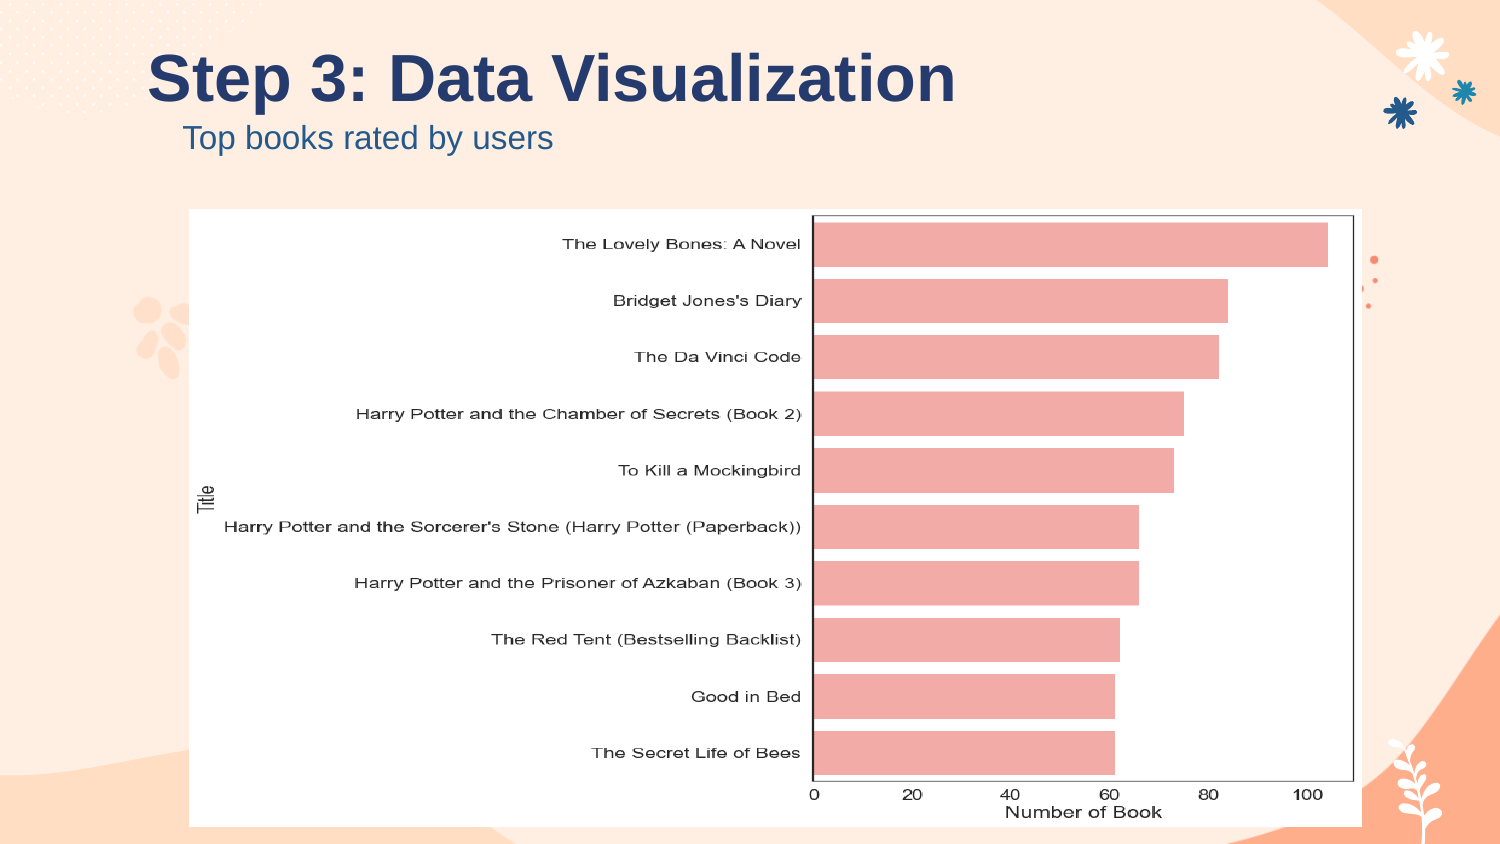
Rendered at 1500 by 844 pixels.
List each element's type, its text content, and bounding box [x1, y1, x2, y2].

picture [0, 0, 1500, 844]
text_box Top books rated by users [167, 113, 943, 192]
title Step 3: Data Visualization [132, 19, 1279, 99]
